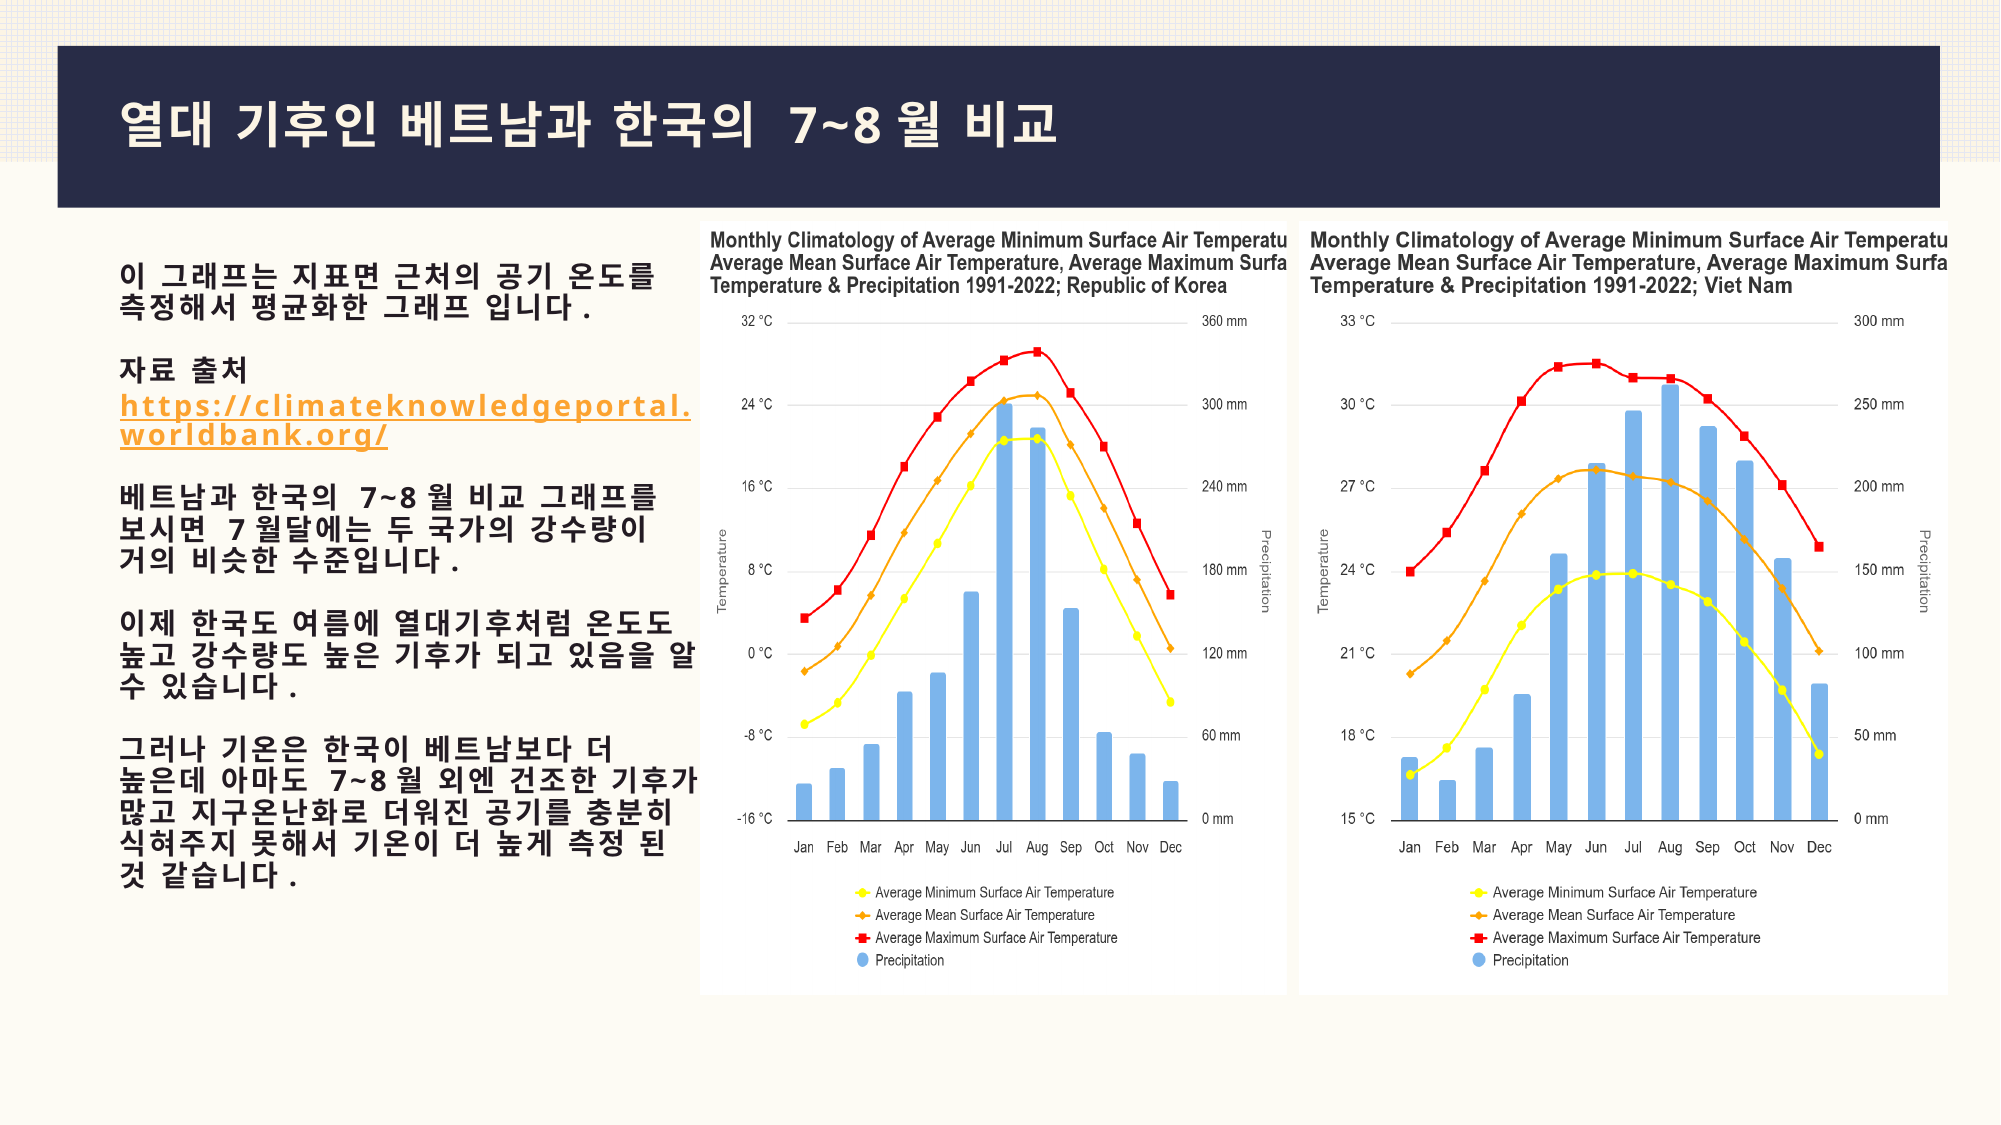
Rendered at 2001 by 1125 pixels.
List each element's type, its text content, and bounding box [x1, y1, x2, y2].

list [700, 222, 1287, 995]
text_box 이 그래프는 지표면 근처의 공기 온도를 측정해서 평균화한 그래프 입니다. 자료 출처 https://climateknowledgeportal.worldbank.org/ 베트남과 한국의 7~8월 비교 그래프를 보시면 7월달에는 두 국가의 강수량이 거의 비슷한 수준입니다. 이제 한국도 여름에 열대기후처럼 온도도 높고 강수량도 높은 기후가 되고 있음을 알 수 있습니다. 그러나 기온은 한국이 베트남보다 더 높은데 아마도 7~8월 외엔 건조한 기후가 많고 지구온난화로 더워진 공기를 충분히 식혀주지 못해서 기온이 더 높게 측정 된 것 같습니다. [104, 208, 719, 981]
title 열대 기후인 베트남과 한국의 7~8월 비교 [104, 79, 1894, 176]
picture [1299, 221, 1948, 995]
